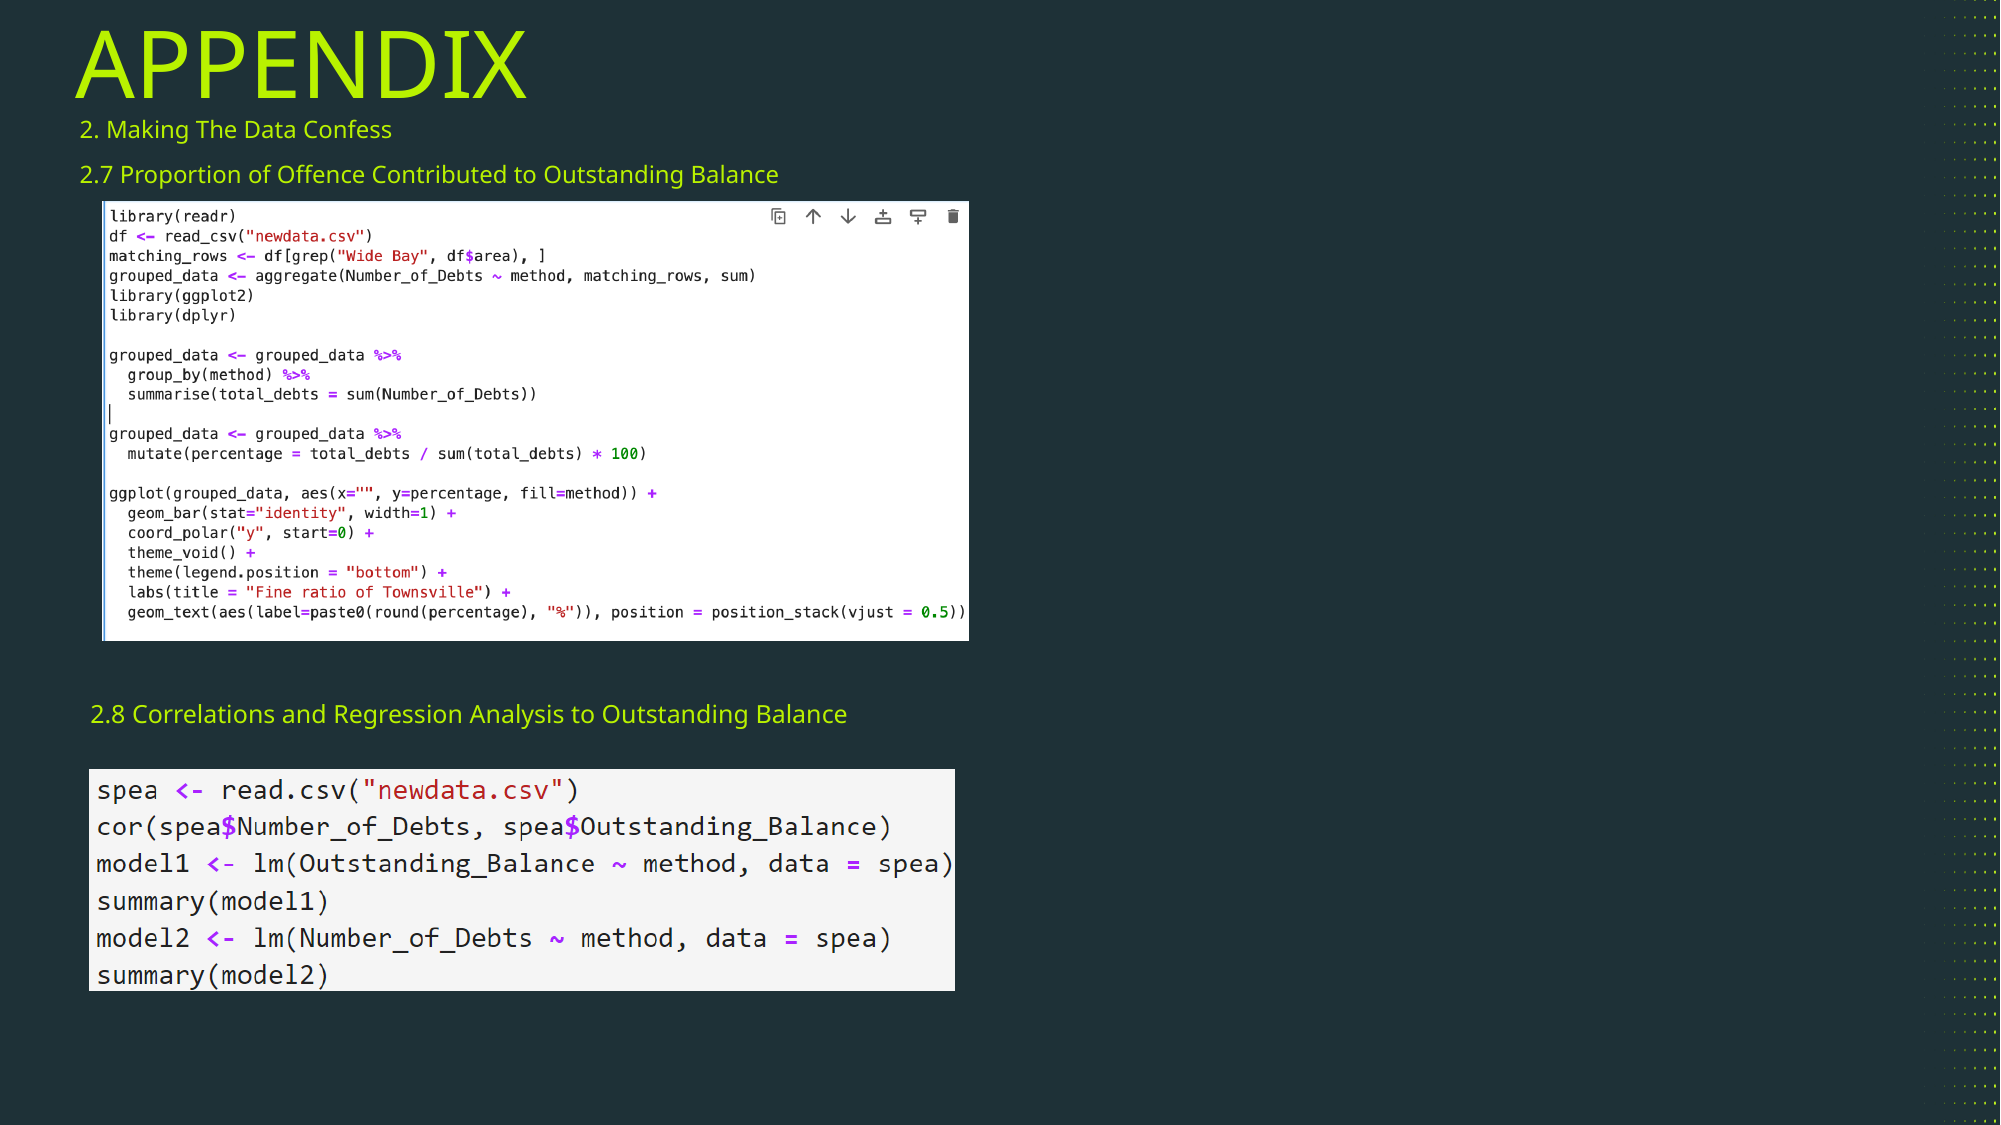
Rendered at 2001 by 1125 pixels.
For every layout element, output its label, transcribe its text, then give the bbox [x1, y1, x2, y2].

text_box 2.8 Correlations and Regression Analysis to Outstanding Balance [75, 675, 1330, 736]
text_box APPENDIX [75, 4, 1667, 117]
picture [88, 769, 955, 992]
picture [102, 0, 2000, 1125]
text_box 2. Making The Data Confess 2.7 Proportion of Offence Contributed to Outstanding Balance [64, 90, 1203, 287]
